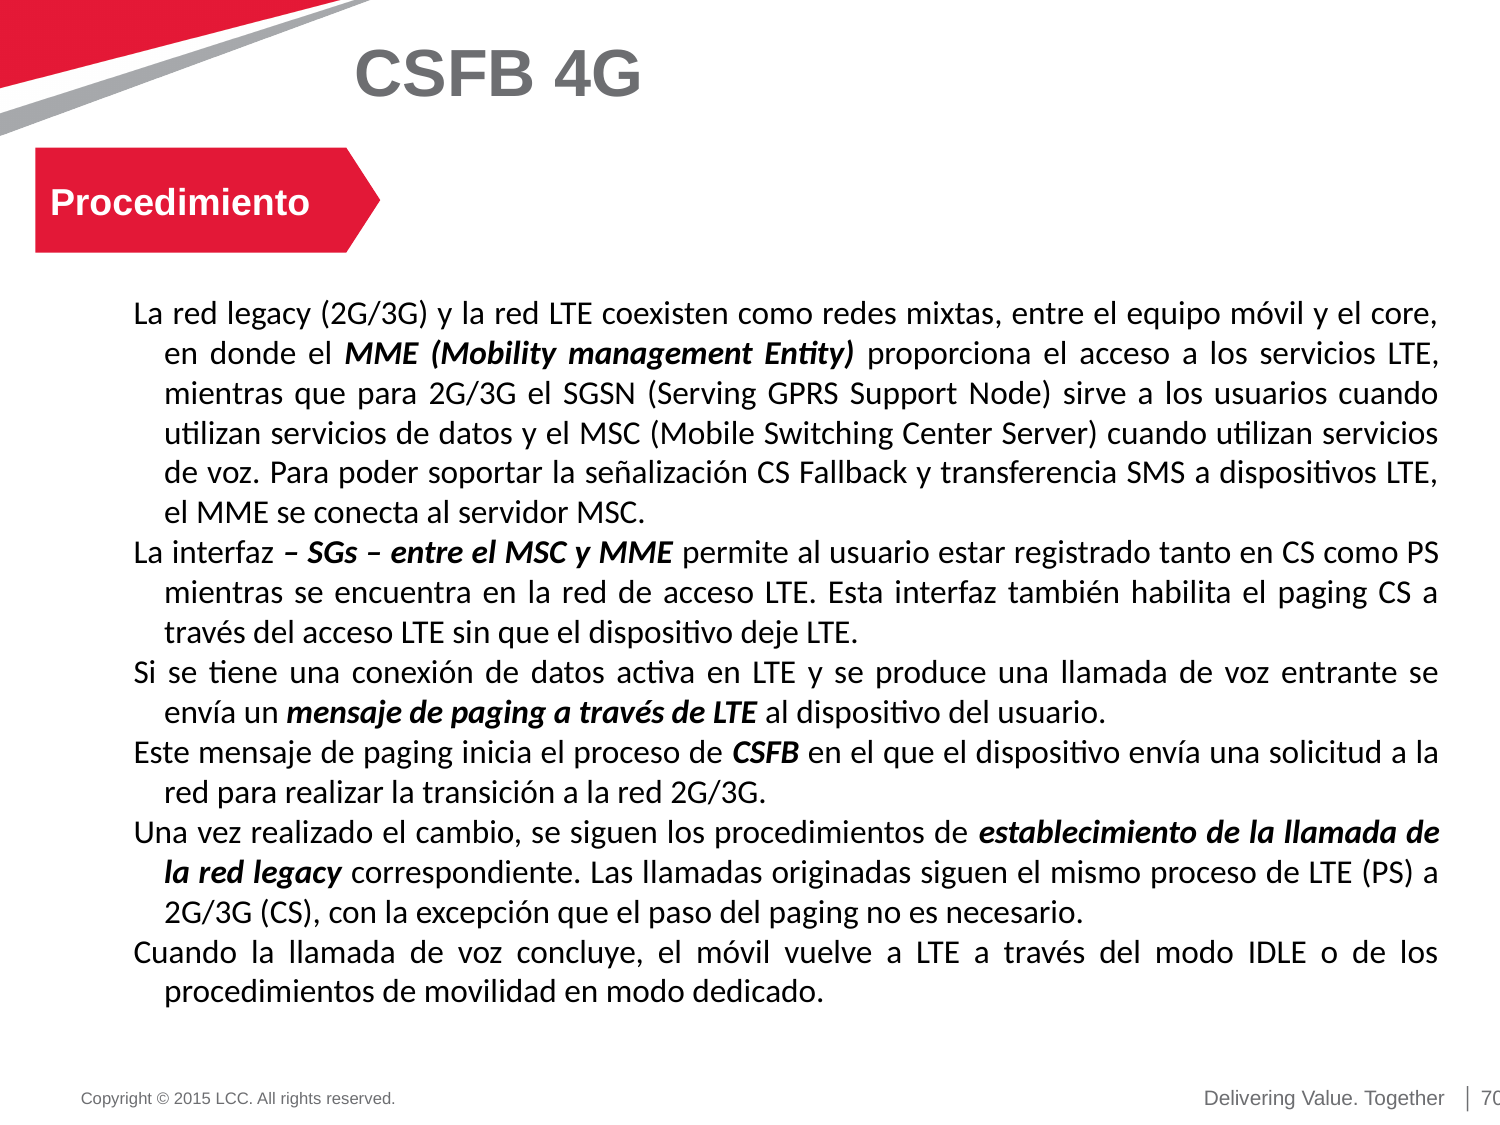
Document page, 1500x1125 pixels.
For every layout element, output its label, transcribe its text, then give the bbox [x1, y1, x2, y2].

picture [0, 0, 373, 136]
text_box Procedimiento [33, 145, 383, 255]
list La red legacy (2G/3G) y la red LTE coexisten como redes mixtas, entre el equipo móvil y el core, en donde el MME (Mobility management Entity) proporciona el acceso a los servicios LTE, mientras que para 2G/3G el SGSN (Serving GPRS Support Node) sirve a los usuarios cuando utilizan servicios de datos y el MSC (Mobile Switching Center Server) cuando utilizan servicios de voz. Para poder soportar la señalización CS Fallback y transferencia SMS a dispositivos LTE, el MME se conecta al servidor MSC. La interfaz – SGs – entre el MSC y MME permite al usuario estar registrado tanto en CS como PS mientras se encuentra en la red de acceso LTE. Esta interfaz también habilita el paging CS a través del acceso LTE sin que el dispositivo deje LTE. Si se tiene una conexión de datos activa en LTE y se produce una llamada de voz entrante se envía un mensaje de paging a través de LTE al dispositivo del usuario. Este mensaje de paging inicia el proceso de CSFB en el que el dispositivo envía una solicitud a la red para realizar la transición a la red 2G/3G. Una vez realizado el cambio, se siguen los procedimientos de establecimiento de la llamada de la red legacy correspondiente. Las llamadas originadas siguen el mismo proceso de LTE (PS) a 2G/3G (CS), con la excepción que el paso del paging no es necesario. Cuando la llamada de voz concluye, el móvil vuelve a LTE a través del modo IDLE o de los procedimientos de movilidad en modo dedicado. [67, 290, 1441, 1019]
title CSFB 4G [354, 29, 890, 111]
